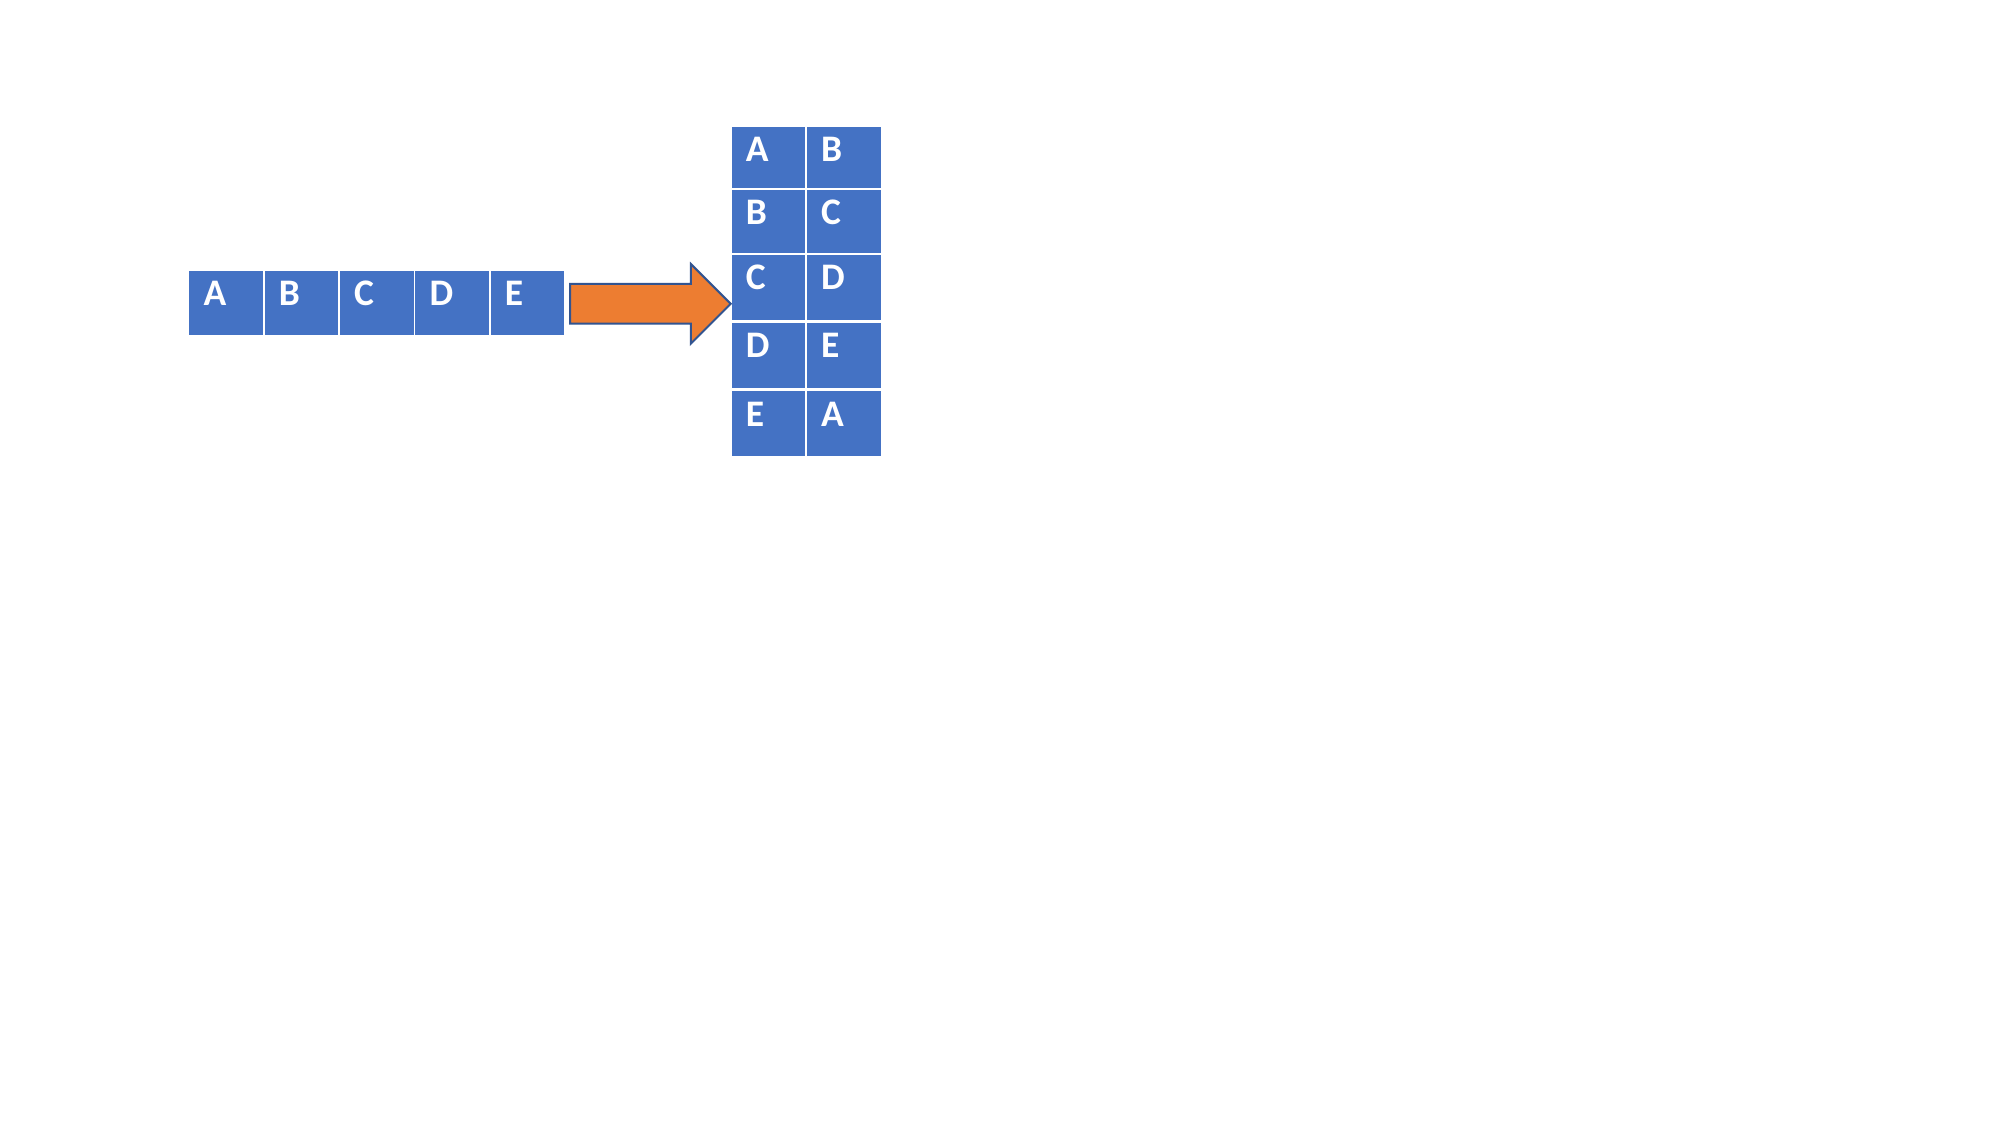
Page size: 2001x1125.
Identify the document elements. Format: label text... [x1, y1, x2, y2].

table_header A [189, 271, 263, 335]
table_header E [491, 271, 564, 335]
table_header C [807, 190, 881, 253]
table_header D [807, 255, 881, 320]
table_header B [732, 190, 805, 253]
text_box [569, 261, 733, 347]
table_header C [340, 271, 414, 335]
table_header A [807, 391, 881, 456]
table_header B [807, 127, 881, 188]
table_header C [732, 255, 805, 320]
table_header E [807, 323, 881, 388]
table_header A [732, 127, 805, 188]
table_header D [732, 323, 805, 388]
table_header D [415, 271, 489, 335]
table_header E [732, 391, 805, 456]
table_header B [265, 271, 338, 335]
